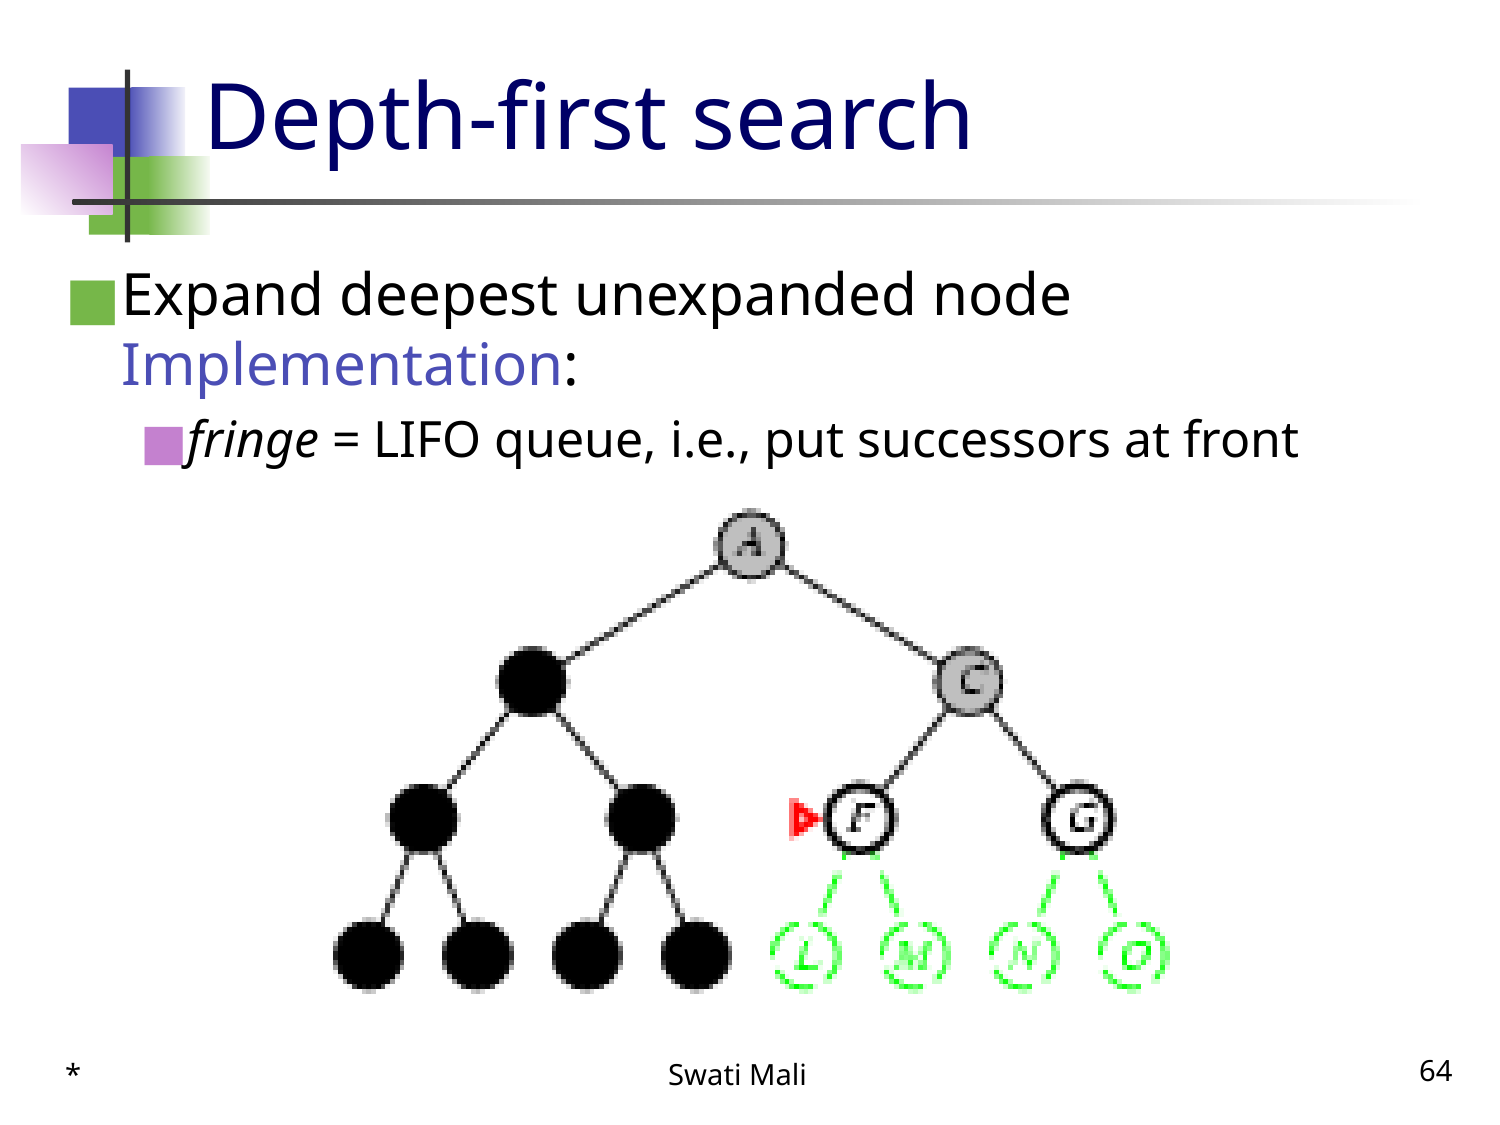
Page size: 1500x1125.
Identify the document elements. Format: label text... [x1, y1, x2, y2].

picture [324, 499, 1176, 994]
text_box Swati Mali [500, 1024, 975, 1100]
text_box * [49, 1024, 363, 1100]
text_box 64 [1155, 1024, 1468, 1100]
list Expand deepest unexpanded node Implementation: fringe = LIFO queue, i.e., put successors at front [50, 249, 1469, 1006]
title Depth-first search [188, 35, 1468, 175]
